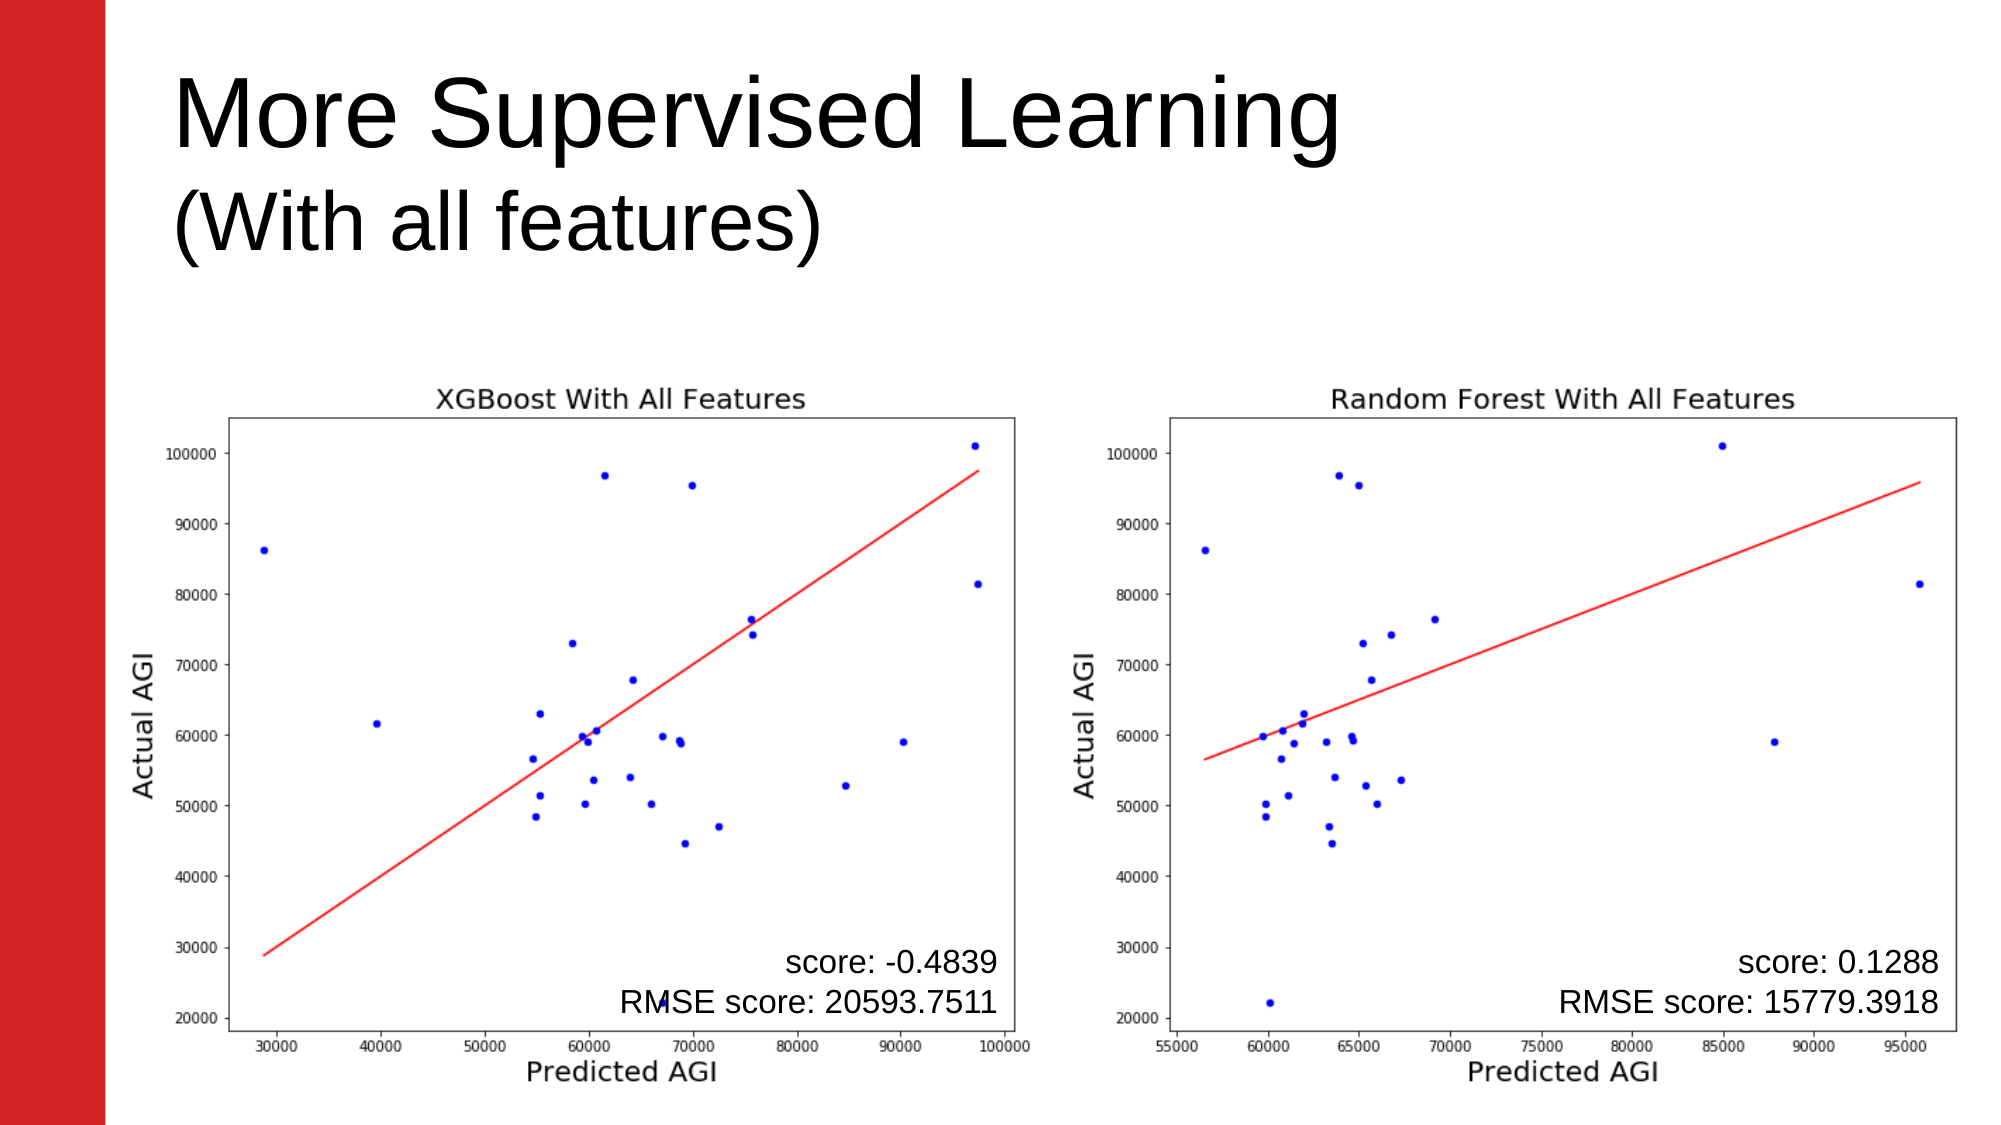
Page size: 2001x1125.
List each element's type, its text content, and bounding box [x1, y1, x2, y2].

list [1064, 378, 1970, 1097]
text_box More Supervised Learning (With all features) [157, 39, 1575, 275]
text_box [0, 0, 106, 1125]
picture [122, 378, 1041, 1097]
